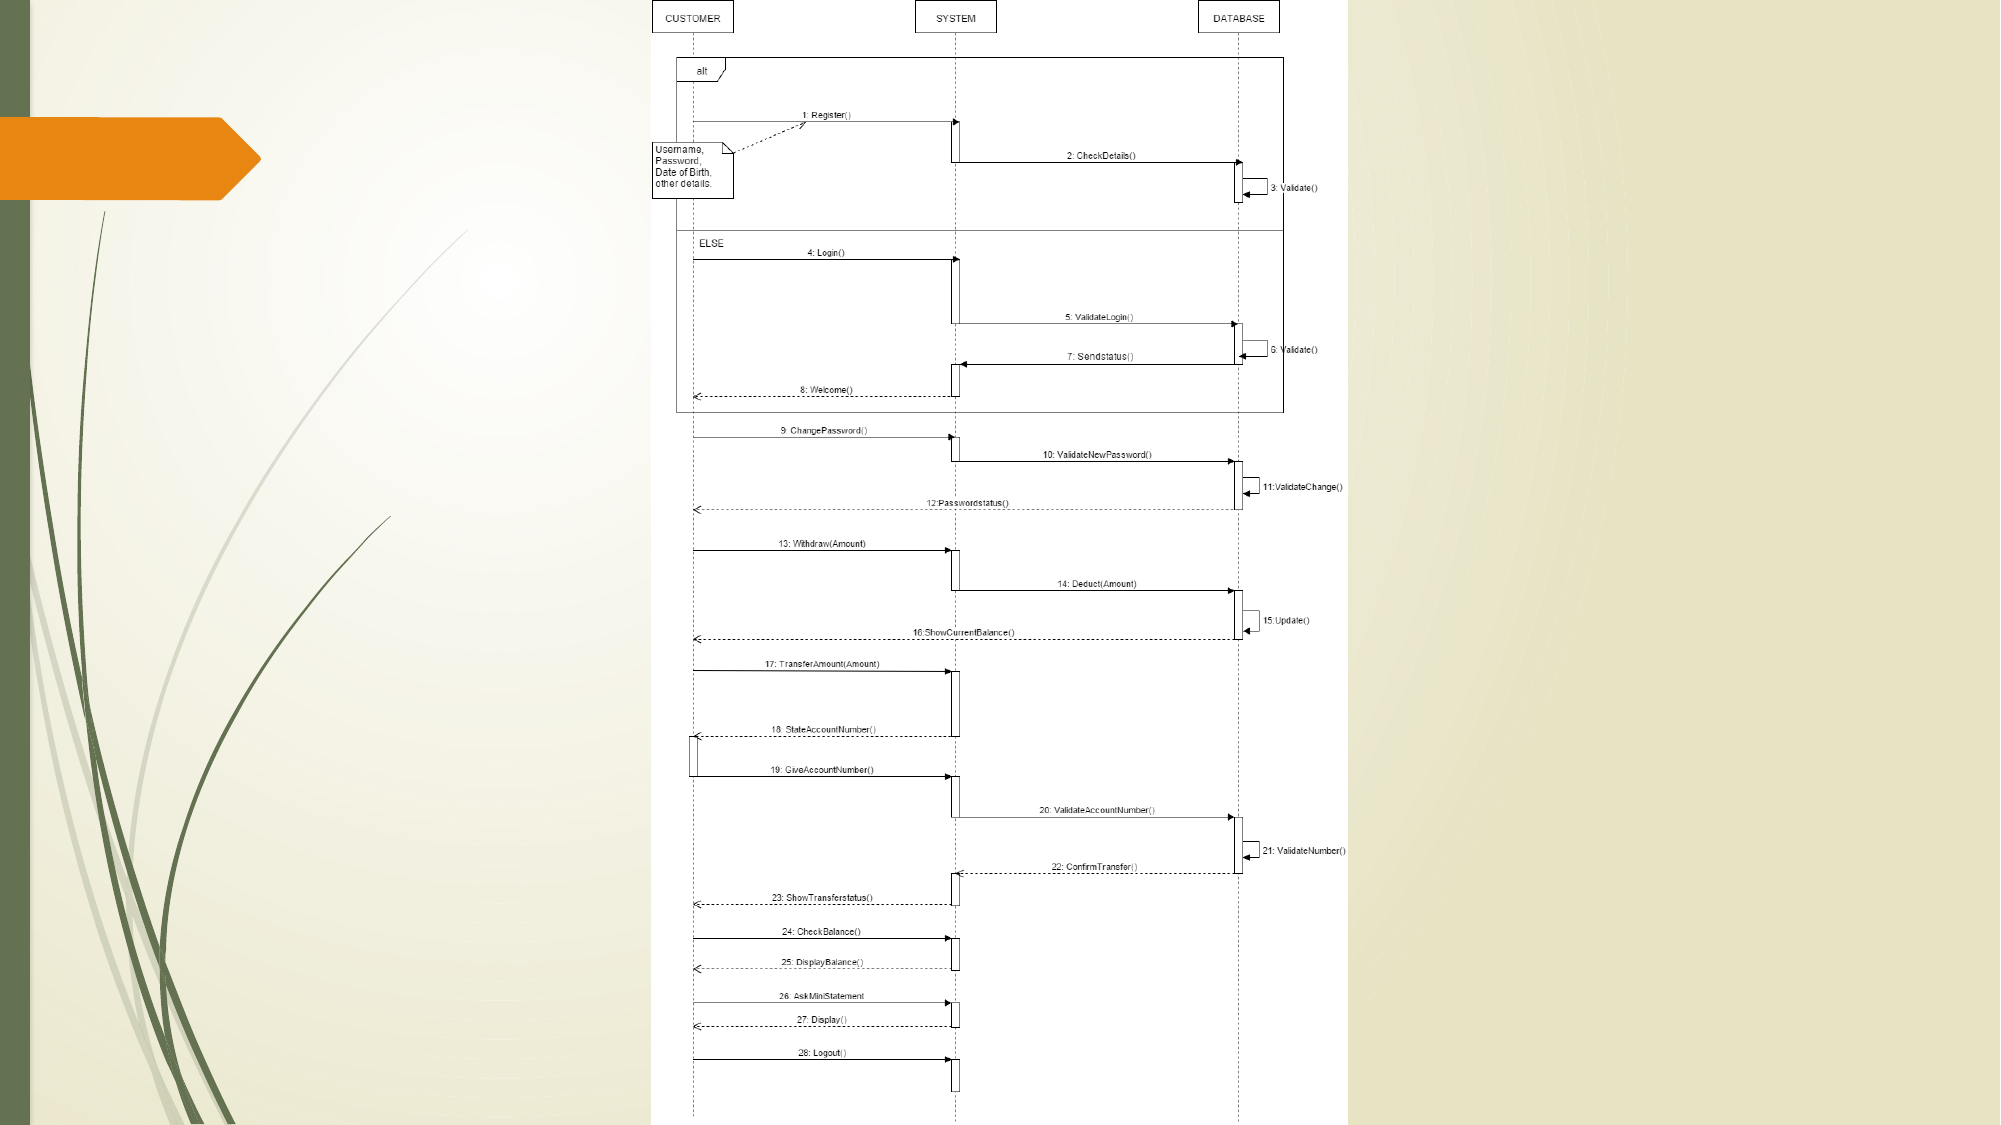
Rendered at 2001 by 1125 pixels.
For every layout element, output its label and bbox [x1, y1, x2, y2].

picture [651, 0, 1349, 1125]
